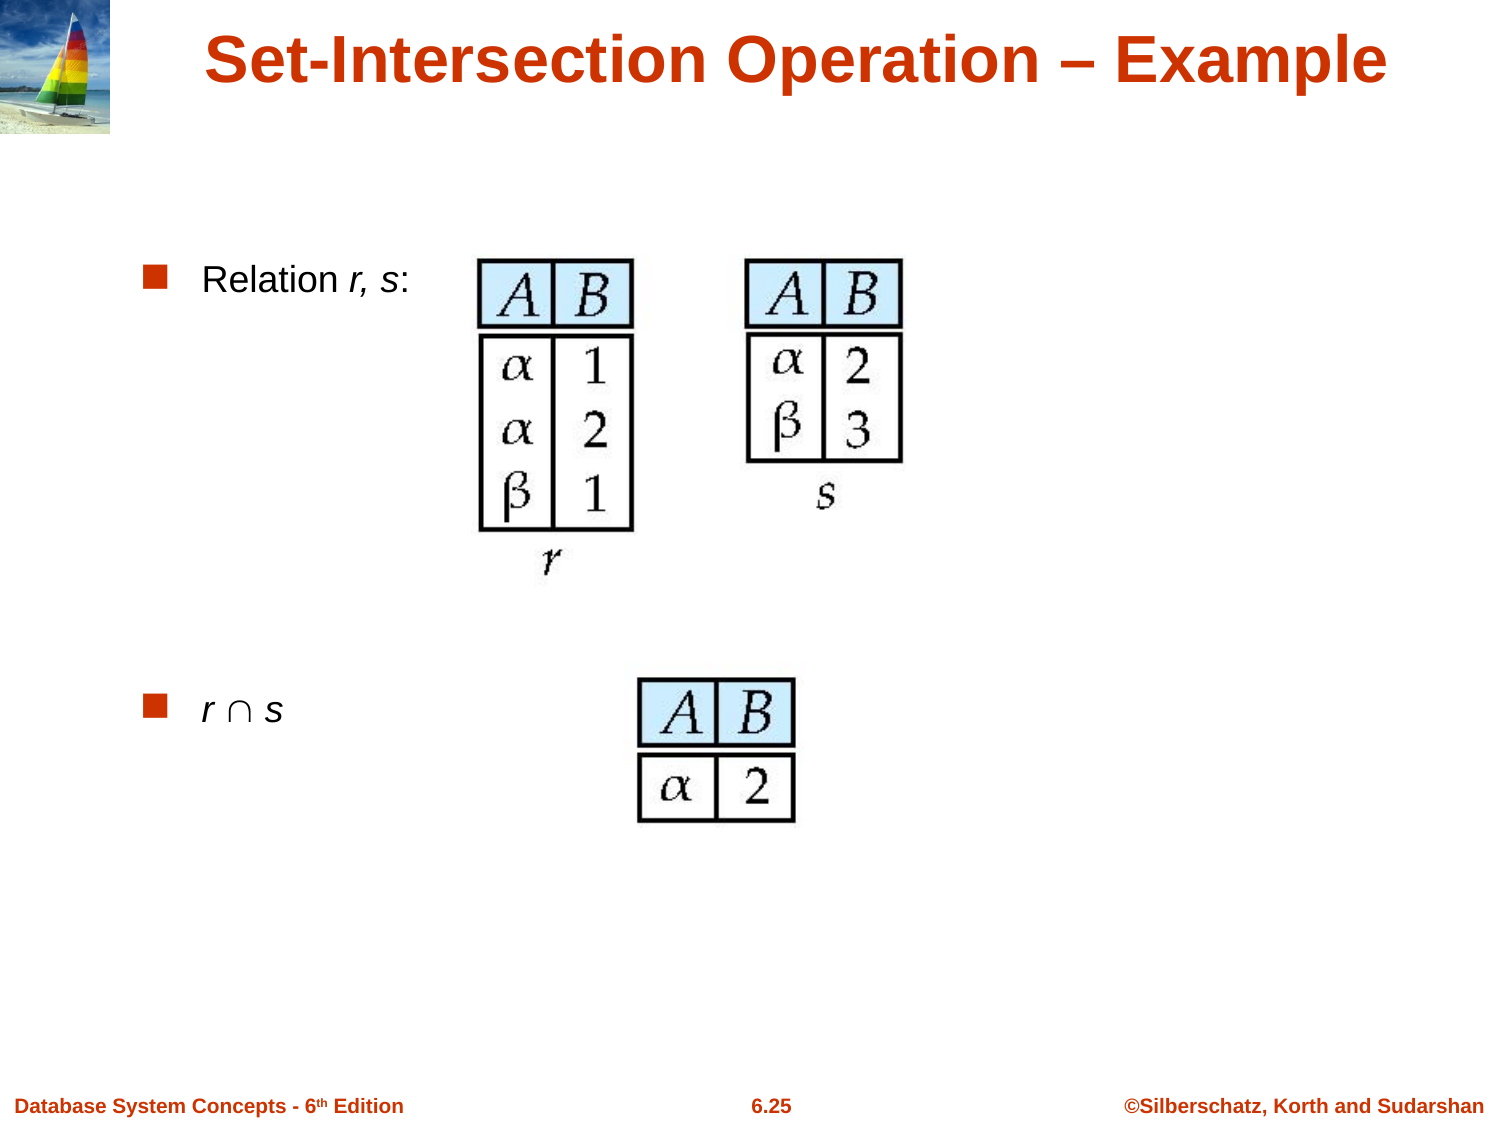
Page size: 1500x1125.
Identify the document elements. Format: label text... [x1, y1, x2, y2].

list Relation r, s: r  s [130, 247, 1419, 1048]
title Set-Intersection Operation – Example [134, 3, 1461, 105]
picture [0, 0, 110, 134]
picture [471, 254, 908, 828]
